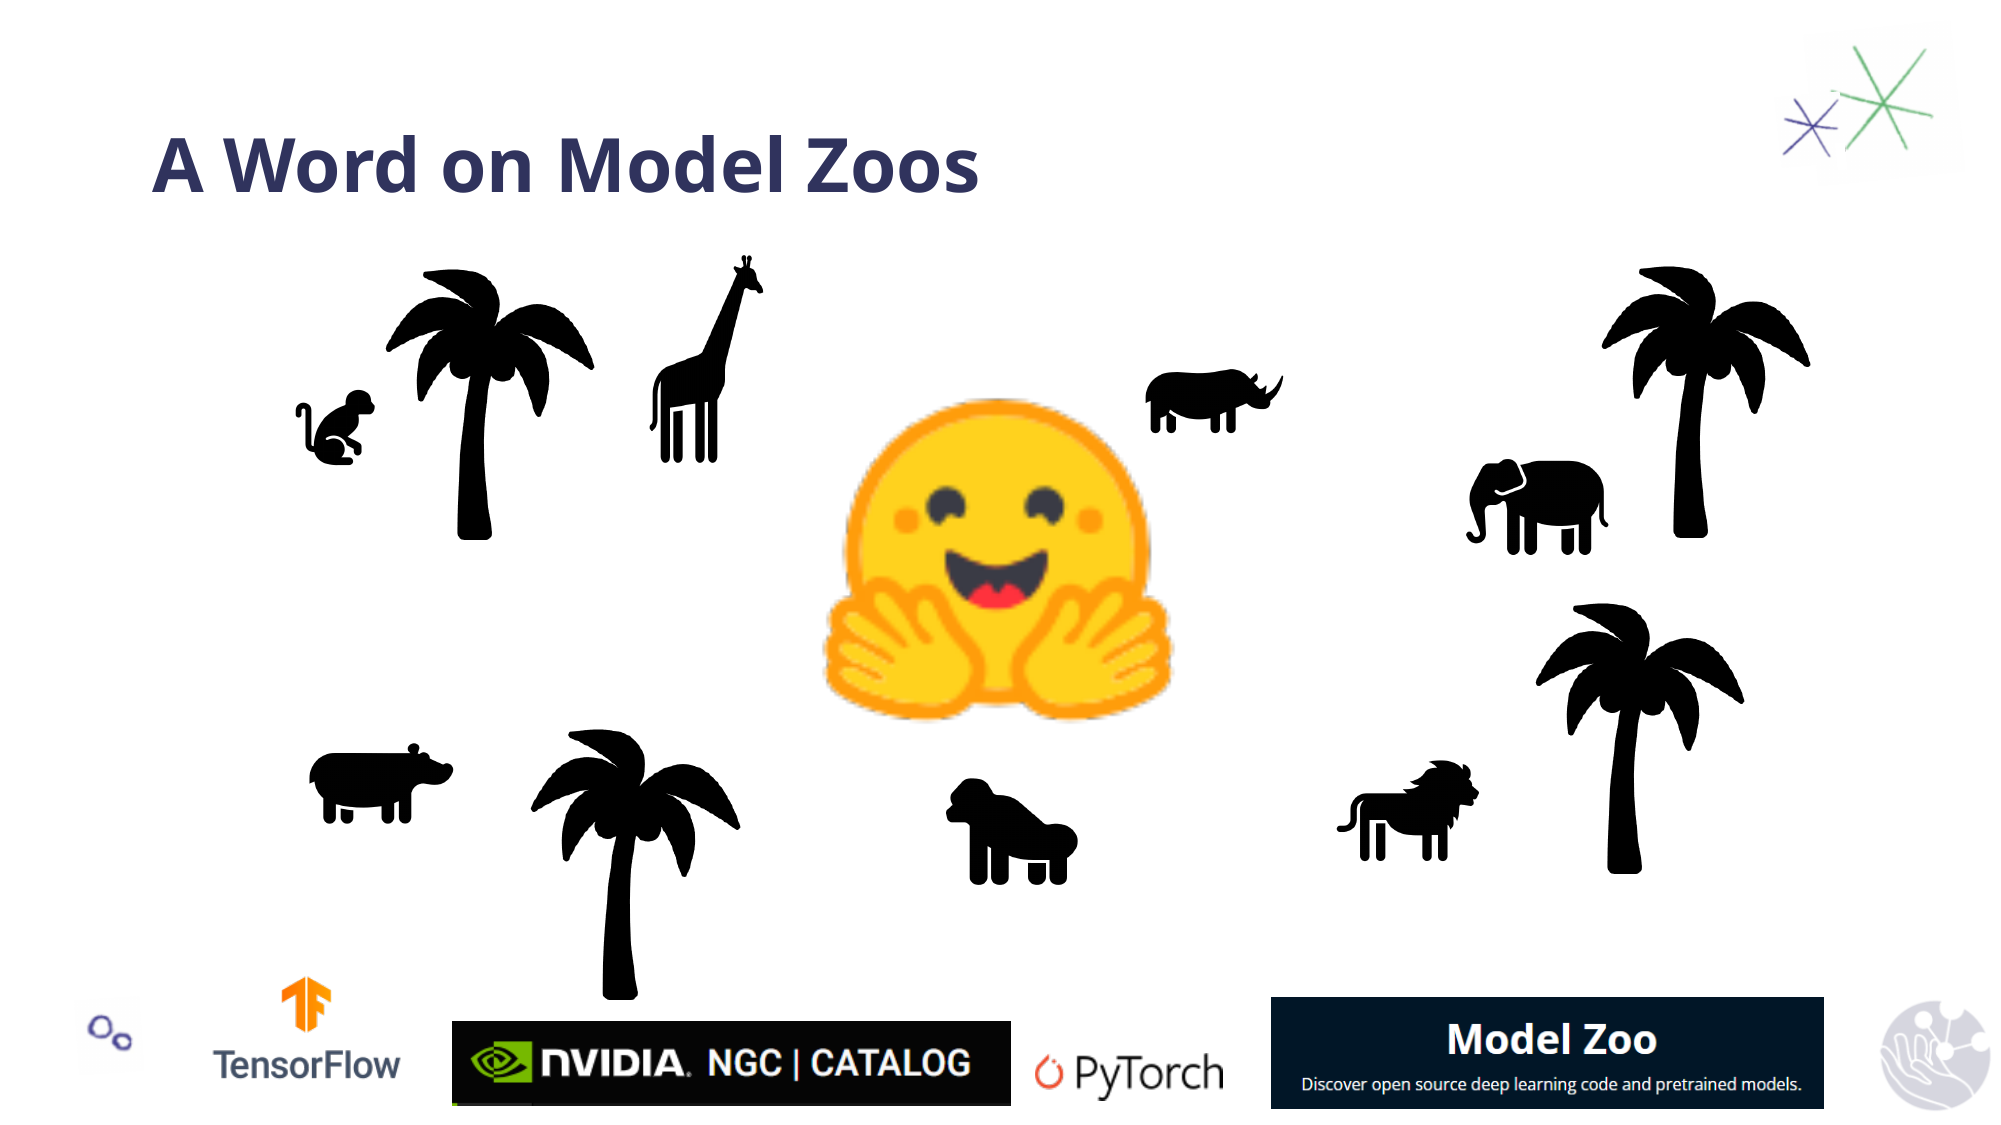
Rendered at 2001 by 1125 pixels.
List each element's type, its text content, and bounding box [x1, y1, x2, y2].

picture [1332, 241, 1863, 893]
picture [813, 326, 1289, 736]
picture [75, 997, 143, 1074]
picture [1035, 1053, 1223, 1101]
picture [1804, 21, 1964, 181]
picture [185, 949, 428, 1106]
picture [477, 704, 793, 1019]
picture [306, 711, 457, 862]
picture [1866, 989, 1998, 1123]
picture [927, 756, 1097, 907]
picture [452, 1021, 1011, 1106]
picture [288, 244, 780, 559]
title A Word on Model Zoos [137, 59, 1863, 278]
picture [1271, 997, 1824, 1109]
